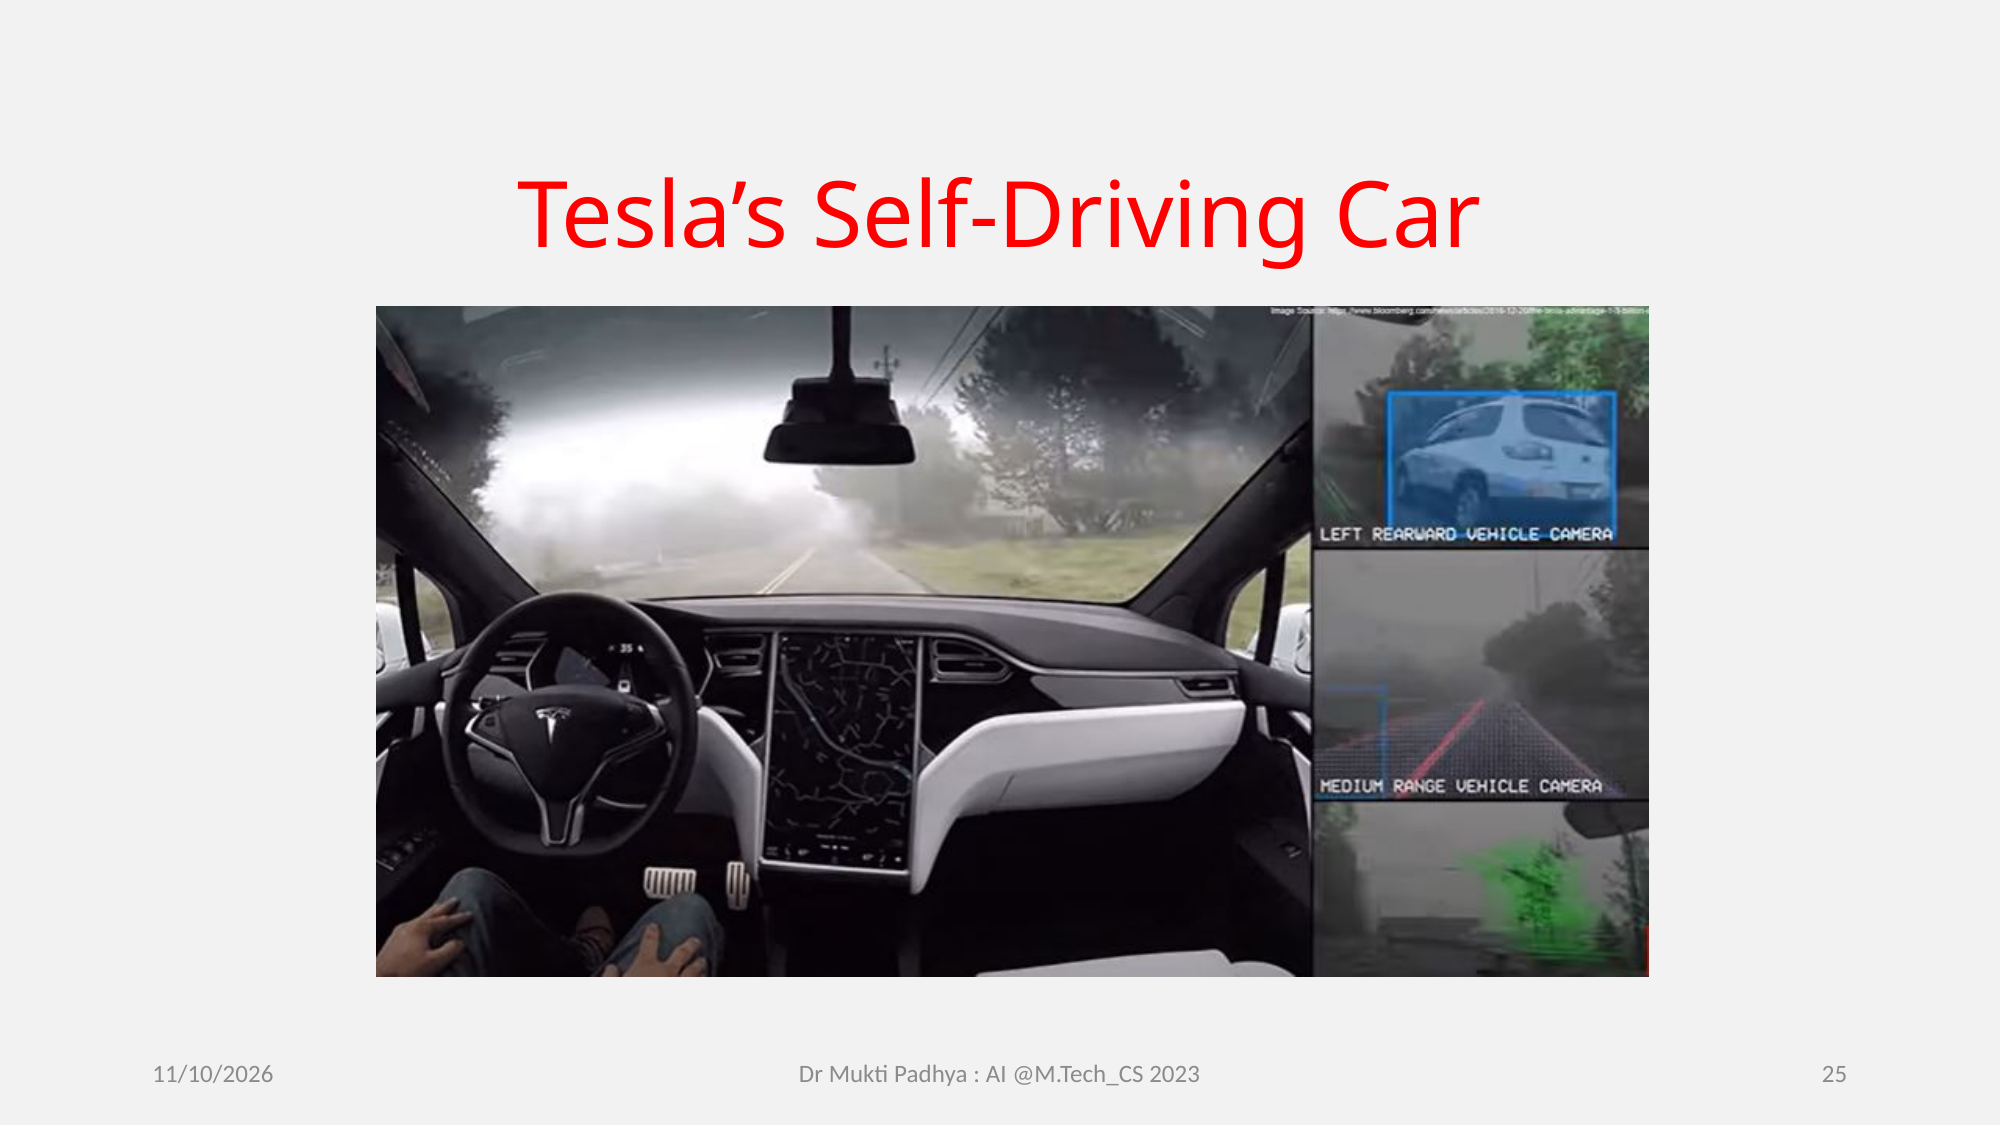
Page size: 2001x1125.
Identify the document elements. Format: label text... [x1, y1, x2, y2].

footer Dr Mukti Padhya : AI @M.Tech_CS 2023 [662, 1042, 1338, 1103]
slide_number 25 [1412, 1042, 1863, 1103]
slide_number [137, 1042, 588, 1103]
picture [376, 306, 1649, 977]
title Tesla’s Self-Driving Car [137, 59, 1863, 278]
